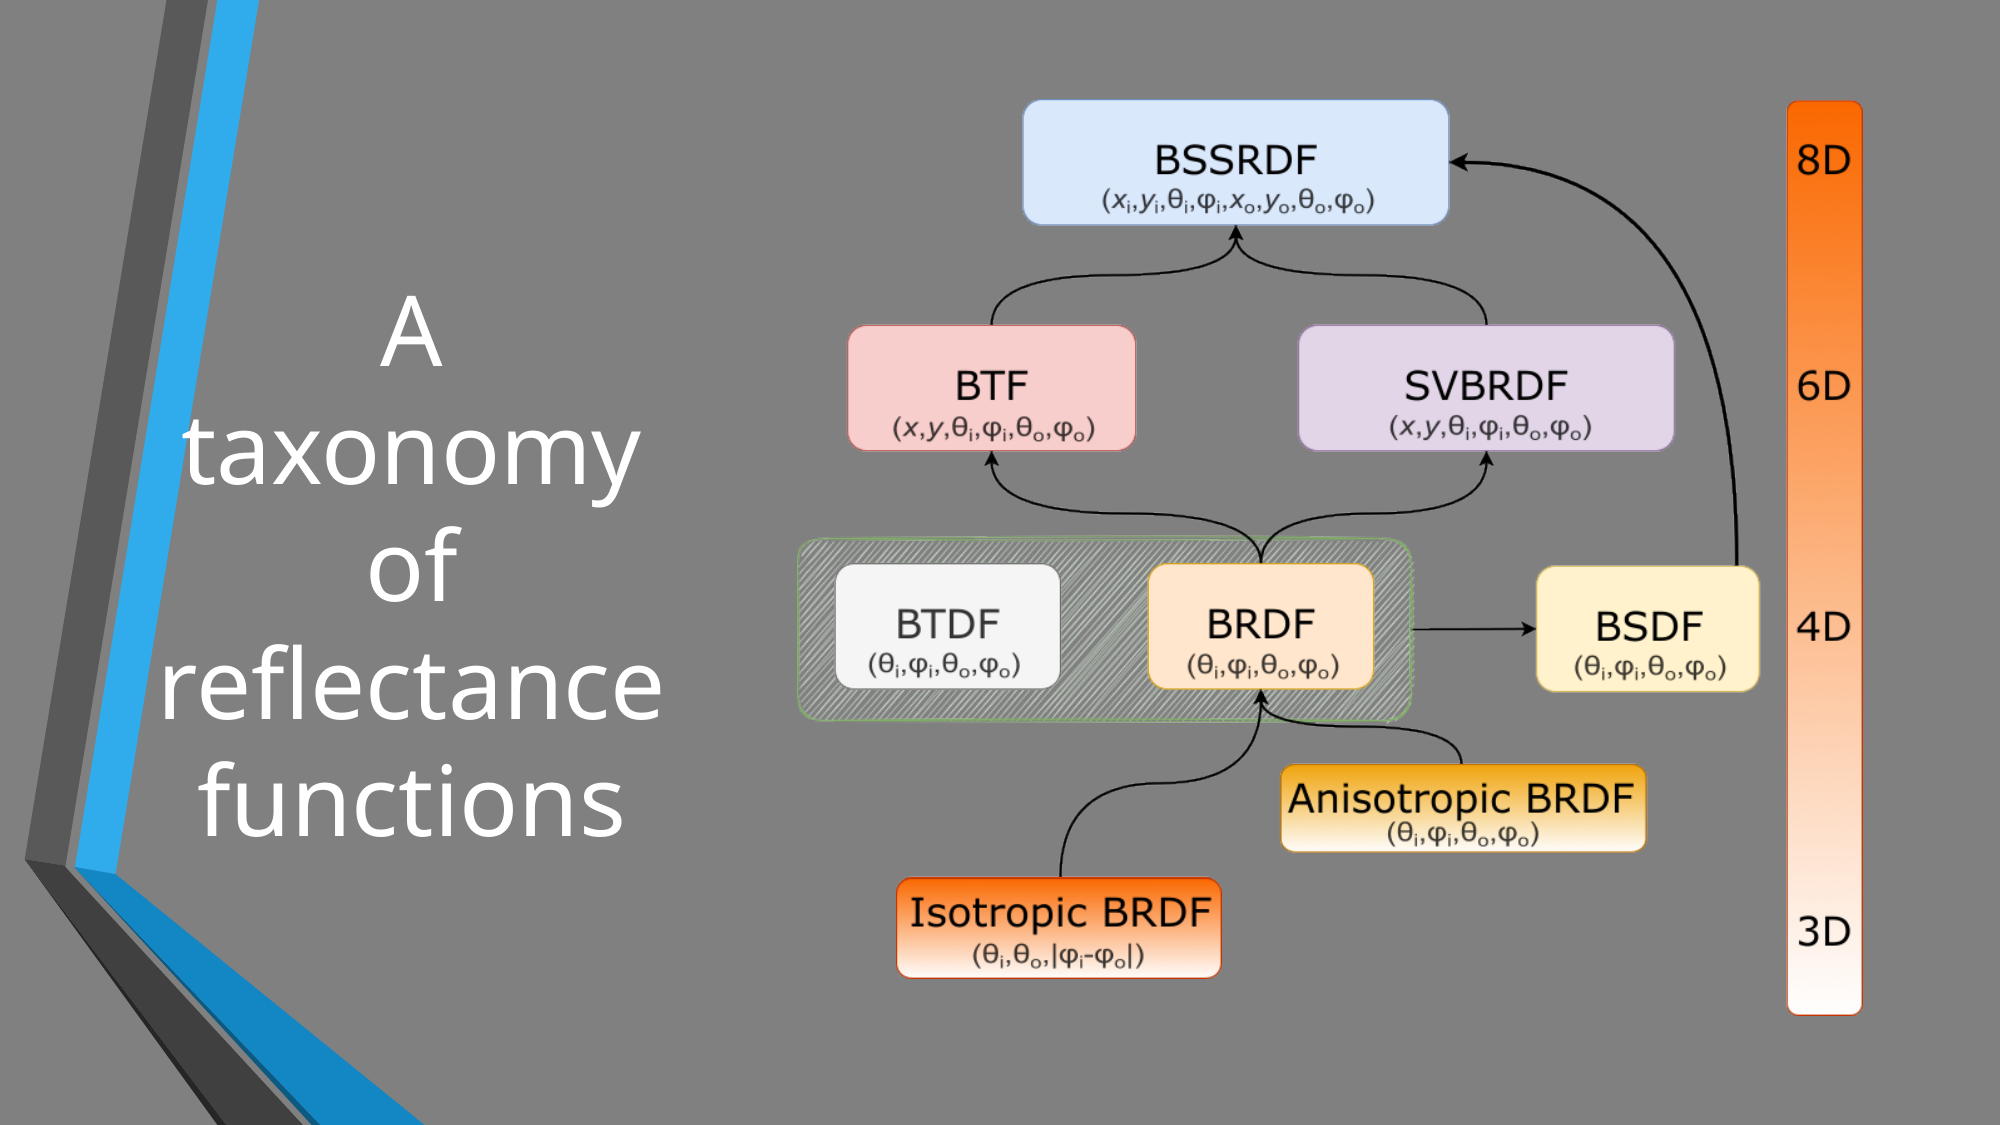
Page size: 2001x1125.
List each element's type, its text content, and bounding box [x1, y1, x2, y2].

picture [796, 99, 1863, 1016]
title A taxonomy of reflectance functions [142, 221, 682, 904]
